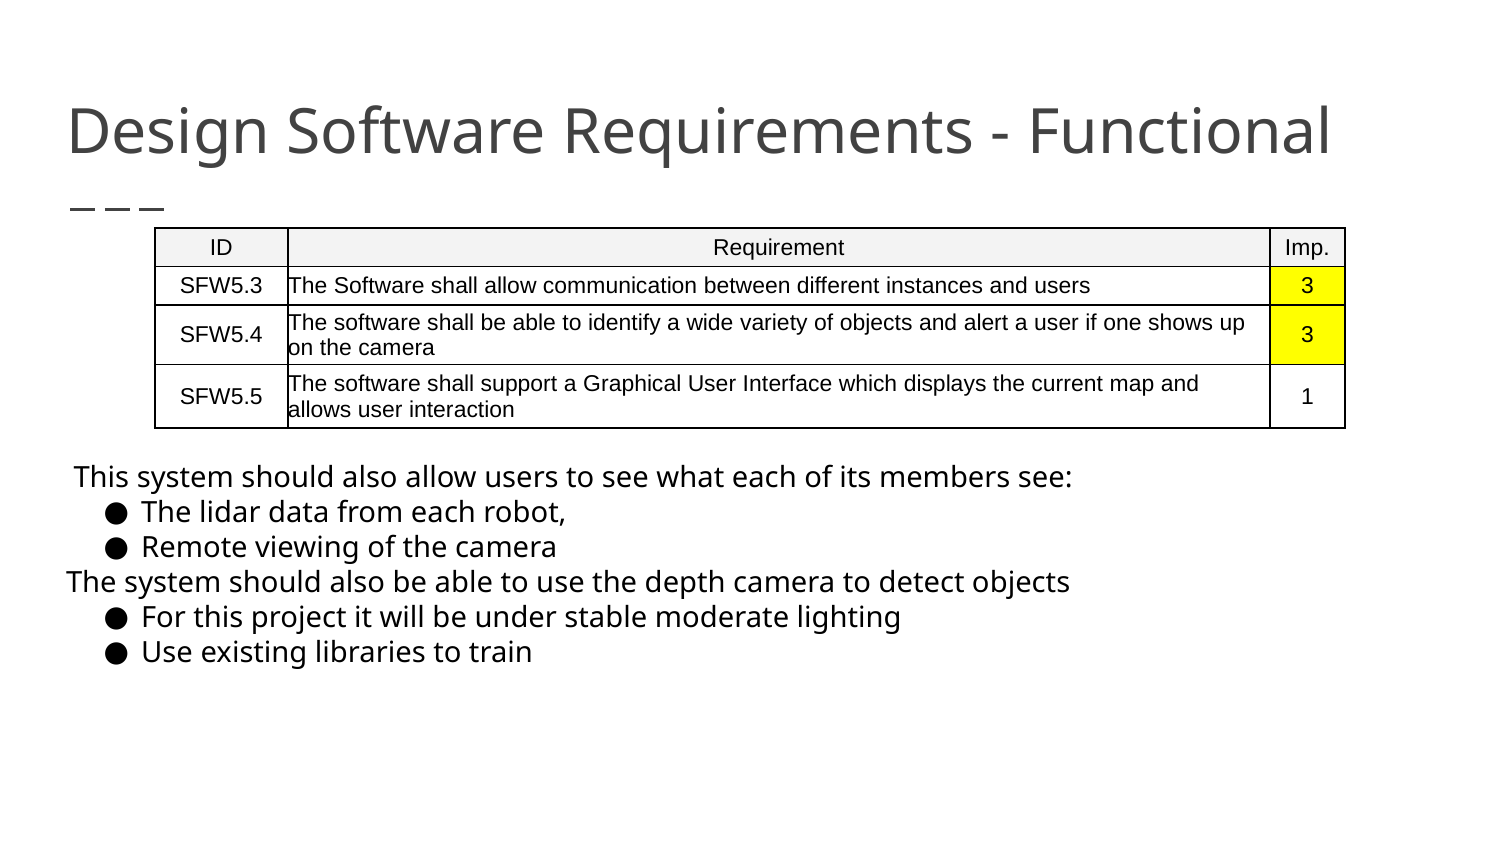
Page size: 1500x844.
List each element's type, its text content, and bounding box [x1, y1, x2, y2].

table_cell 3 [1271, 306, 1344, 364]
table_header Imp. [1271, 229, 1344, 266]
table_cell The Software shall allow communication between different instances and users [289, 267, 1269, 304]
text_box This system should also allow users to see what each of its members see: The lidar data from each robot, Remote viewing of the camera The system should also be able to use the depth camera to detect objects For this project it will be under stable moderate lighting Use existing libraries to train [51, 443, 1346, 766]
table_cell SFW5.4 [156, 306, 287, 364]
table_cell 3 [1271, 267, 1344, 304]
table_cell The software shall support a Graphical User Interface which displays the current map and allows user interaction [289, 365, 1269, 427]
table_header ID [156, 229, 287, 266]
table_cell 1 [1271, 365, 1344, 427]
table_header Requirement [289, 229, 1269, 266]
table_cell SFW5.3 [156, 267, 287, 304]
table_cell SFW5.5 [156, 365, 287, 427]
title Design Software Requirements - Functional [51, 61, 1449, 182]
table_cell The software shall be able to identify a wide variety of objects and alert a user if one shows up on the camera [289, 306, 1269, 364]
